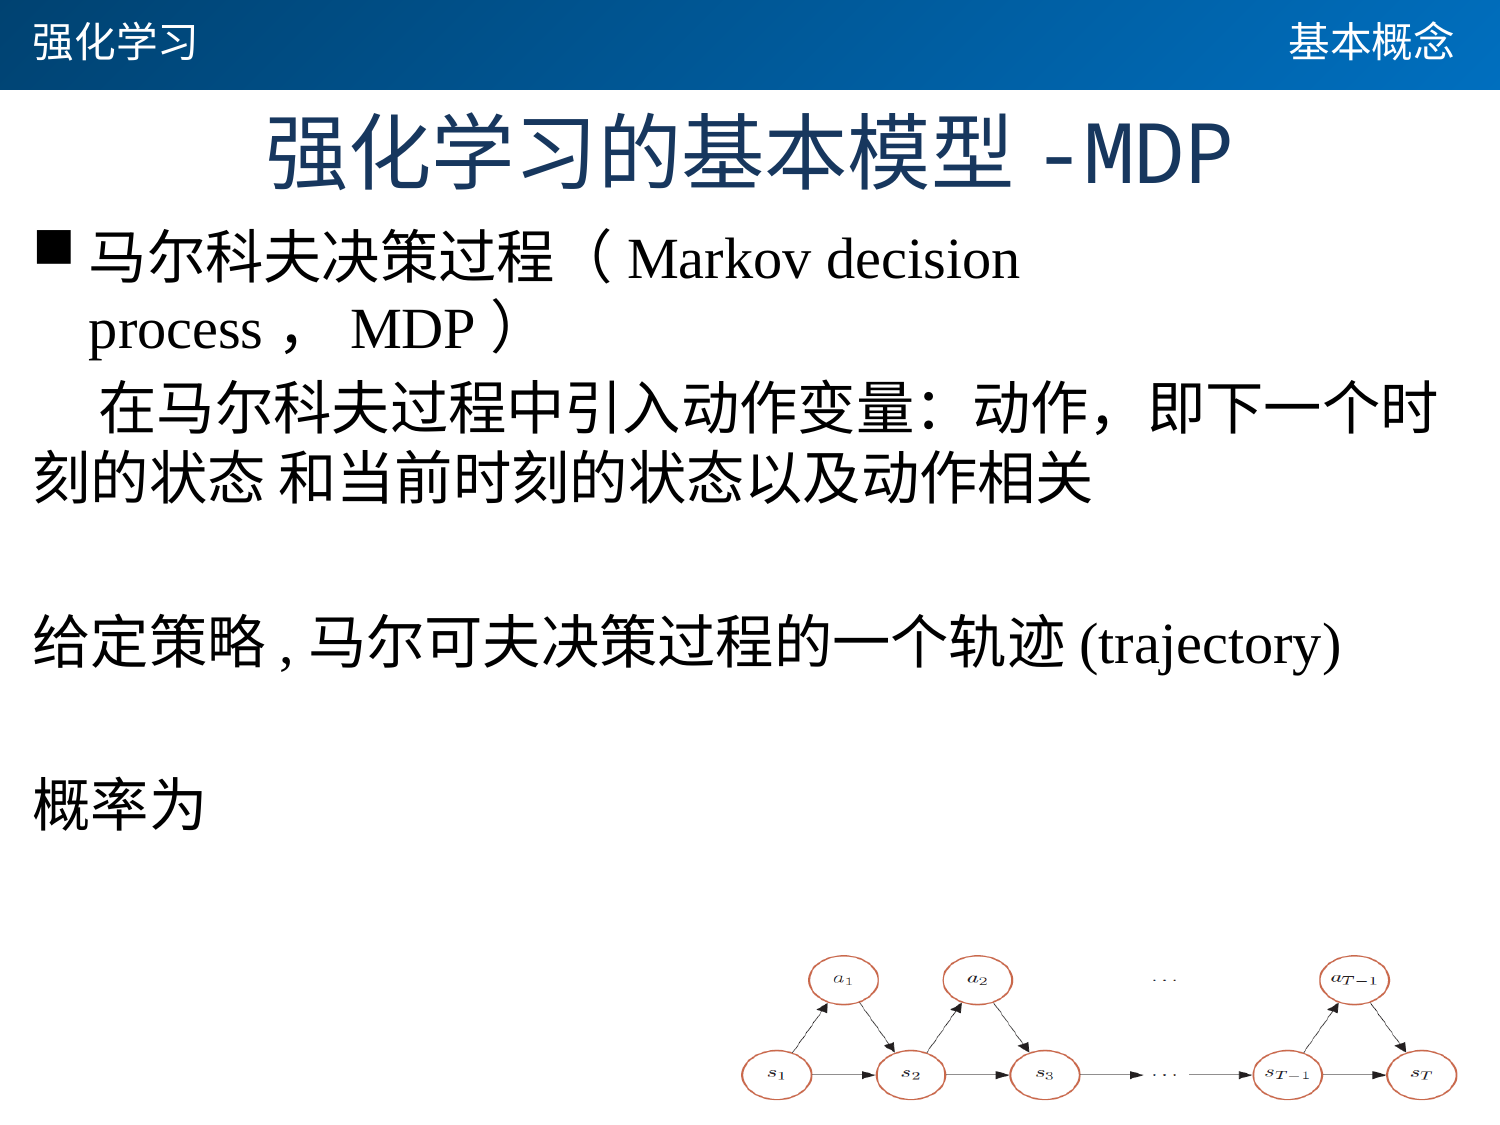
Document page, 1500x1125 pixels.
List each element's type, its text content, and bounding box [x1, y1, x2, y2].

list 基本概念 [938, 8, 1471, 80]
picture [726, 938, 1471, 1109]
list 强化学习 [17, 8, 561, 80]
title 强化学习的基本模型-MDP [75, 55, 1425, 244]
